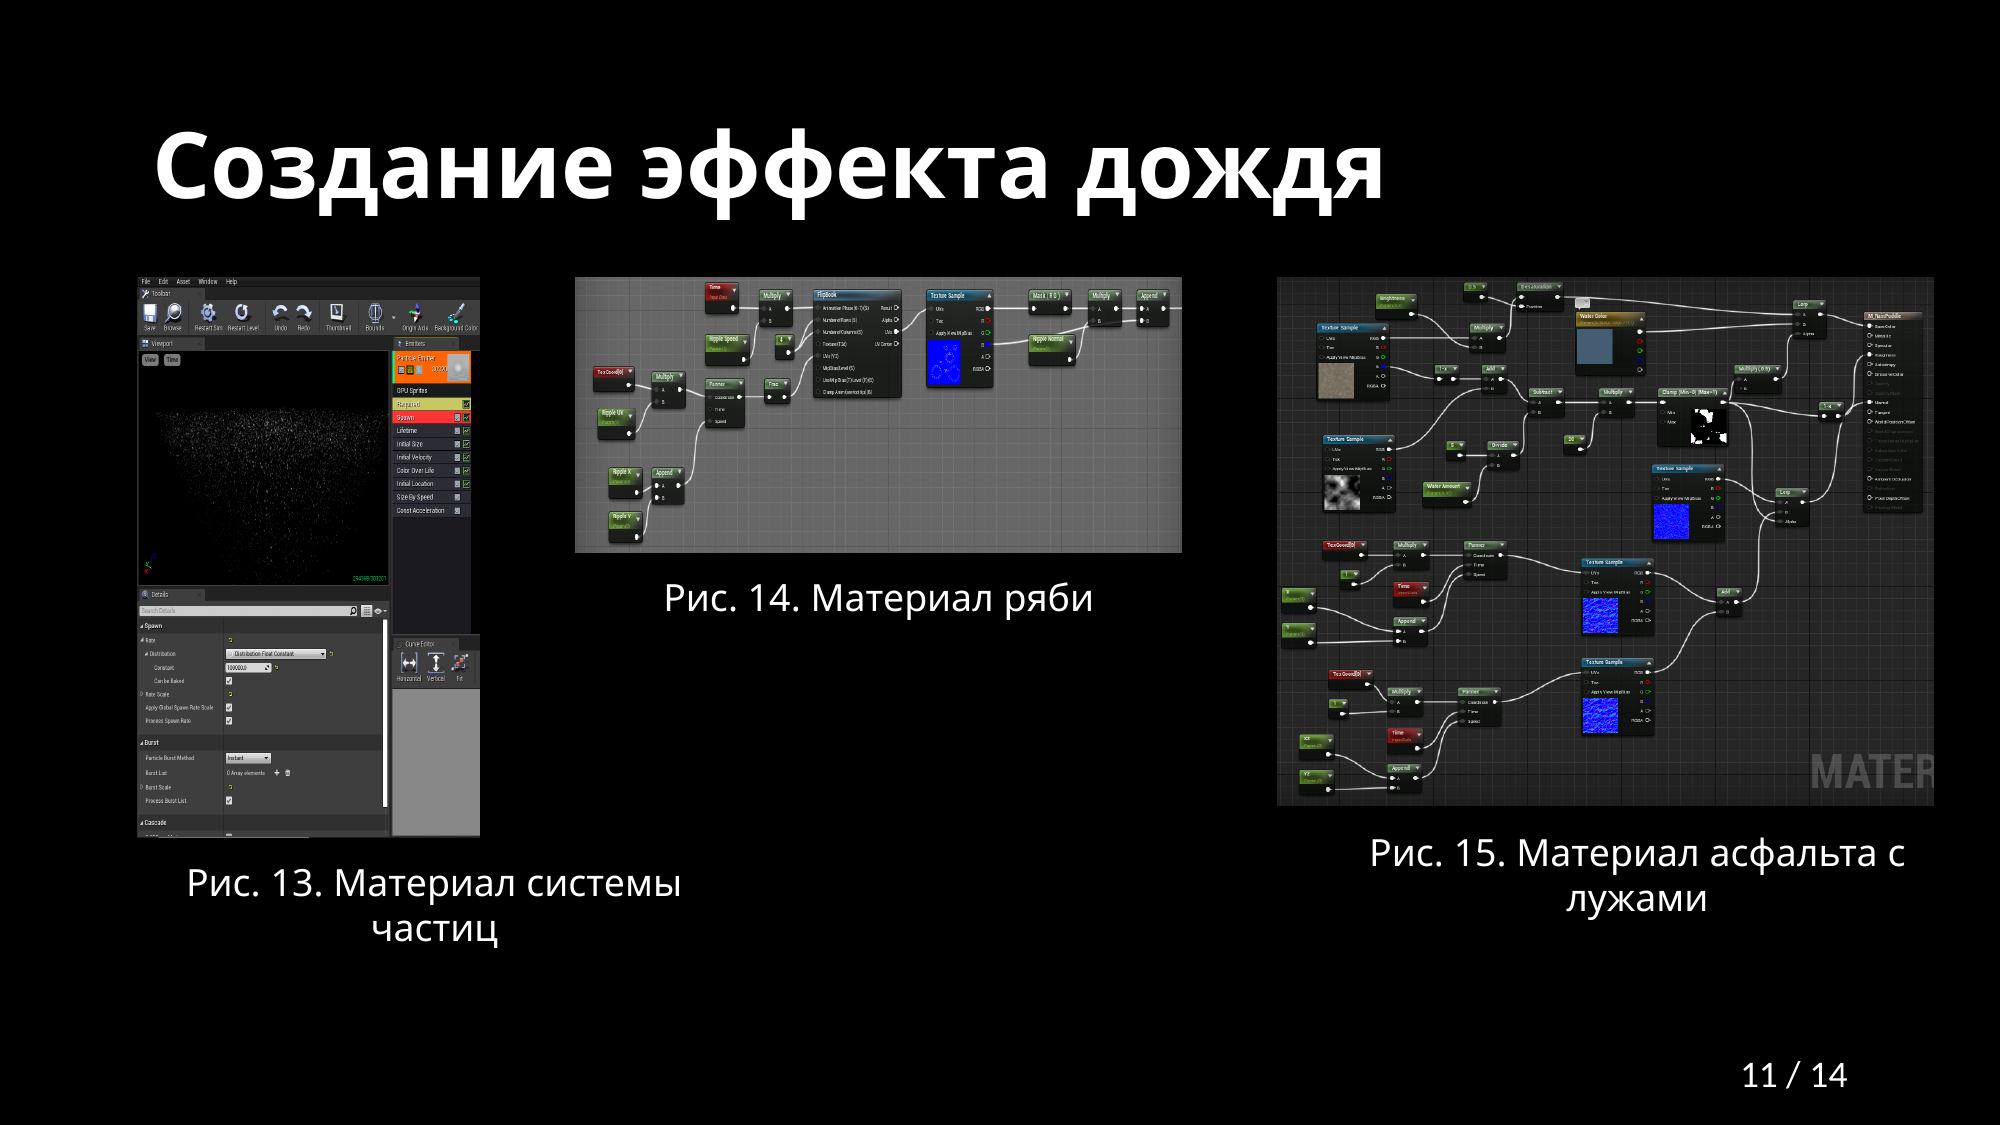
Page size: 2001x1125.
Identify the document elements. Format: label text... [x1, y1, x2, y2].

slide_number 11 / 14 [1412, 1042, 1863, 1103]
text_box Рис. 13. Материал системы частиц [137, 851, 732, 957]
text_box Рис. 15. Материал асфальта с лужами [1305, 821, 1970, 927]
picture [1277, 277, 1934, 806]
picture [137, 277, 480, 838]
text_box Рис. 14. Материал ряби [581, 567, 1176, 627]
picture [575, 277, 1182, 553]
title Создание эффекта дождя [137, 59, 1863, 278]
